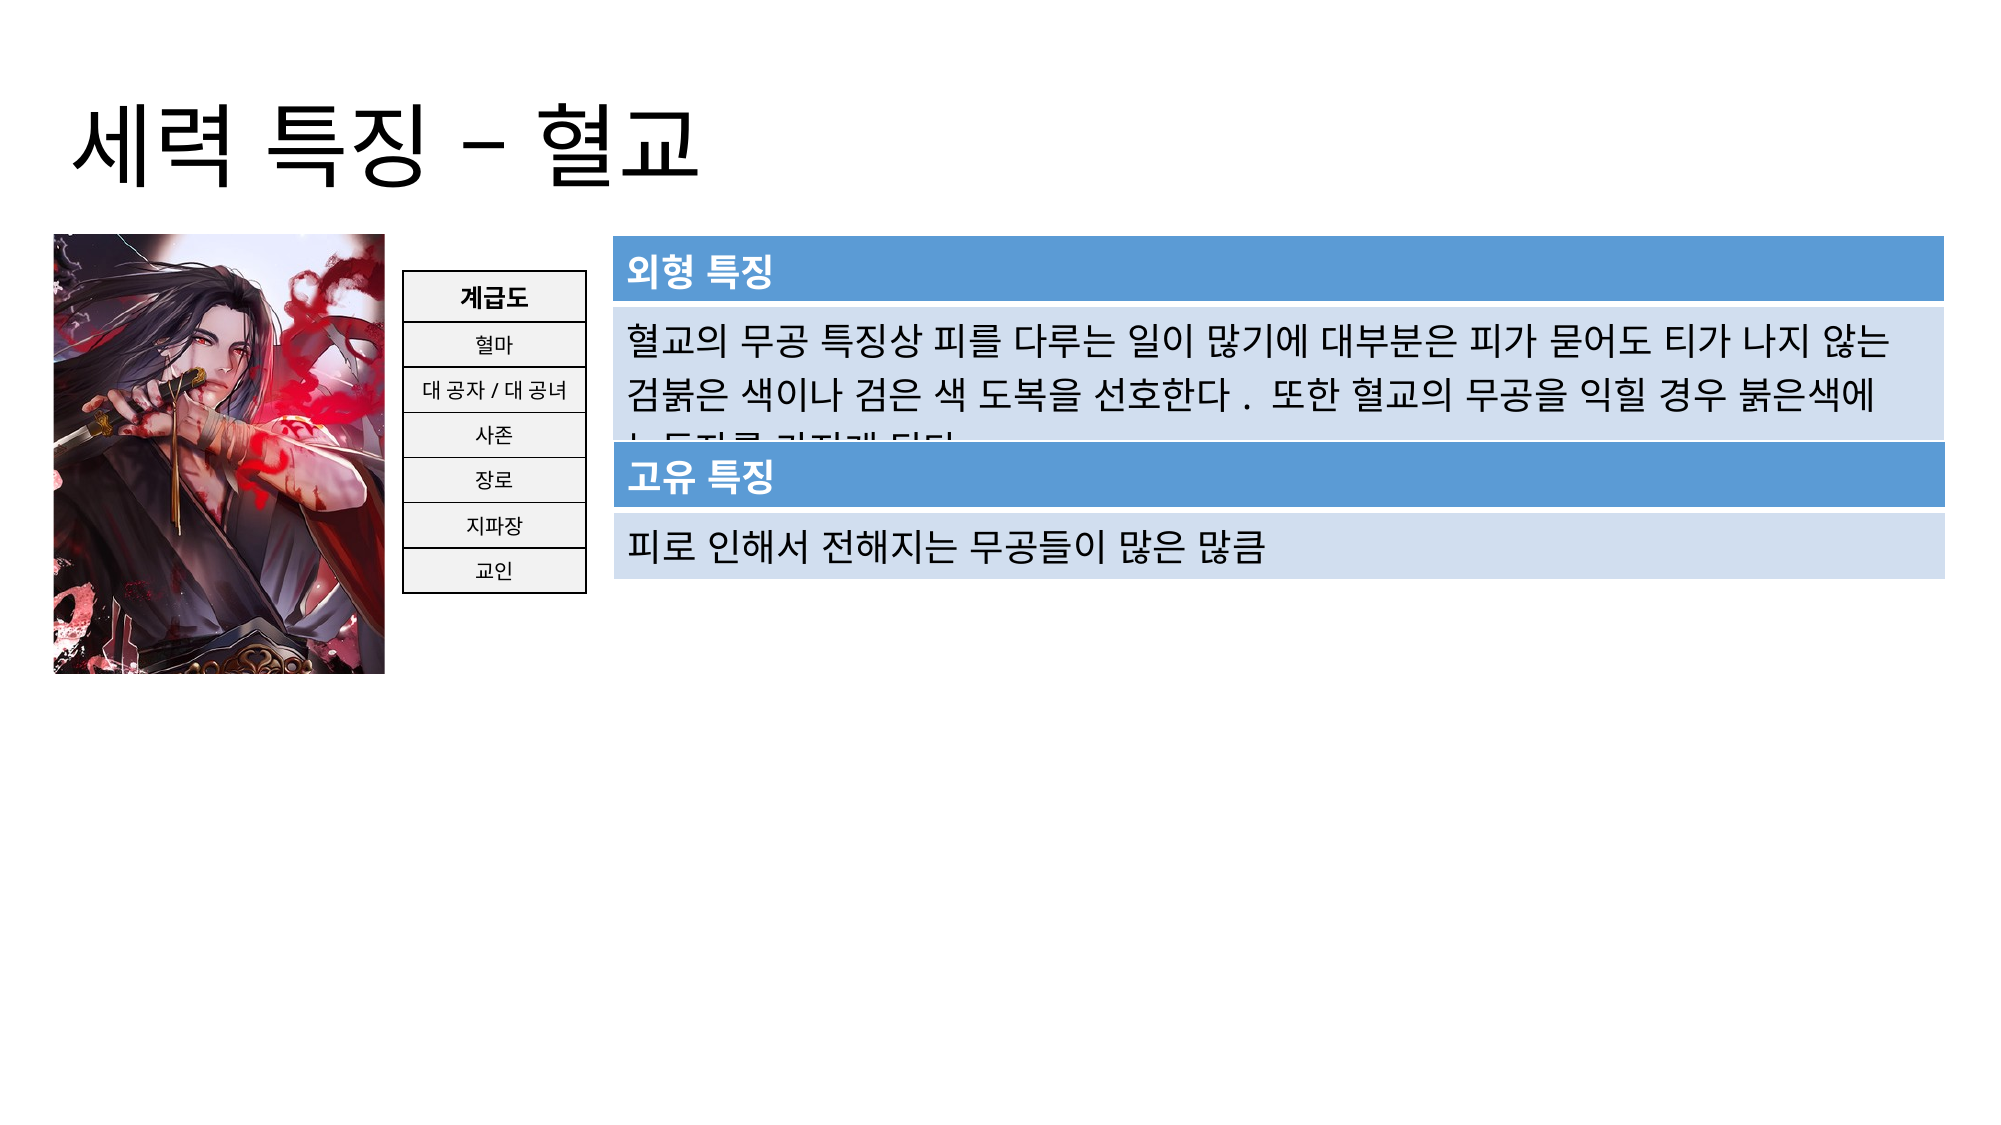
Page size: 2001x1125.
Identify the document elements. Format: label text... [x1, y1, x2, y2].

table_cell 장로 [404, 458, 585, 502]
table_cell 지파장 [404, 503, 585, 547]
picture [53, 234, 385, 674]
table_cell 사존 [404, 413, 585, 457]
table_header 계급도 [404, 272, 585, 321]
table_header 외형 특징 [613, 236, 1944, 301]
table_cell 피로 인해서 전해지는 무공들이 많은 많큼 [614, 513, 1945, 579]
table_cell 혈마 [404, 323, 585, 366]
table_header 고유 특징 [614, 442, 1945, 507]
table_cell 대 공자/대 공녀 [404, 368, 585, 412]
table_cell 혈교의 무공 특징상 피를 다루는 일이 많기에 대부분은 피가 묻어도 티가 나지 않는 검붉은 색이나 검은 색 도복을 선호한다. 또한 혈교의 무공을 익힐 경우 붉은색에 눈동자를 가지게 된다. [613, 307, 1944, 440]
title 세력 특징 – 혈교 [55, 62, 1945, 239]
table_cell 교인 [404, 549, 585, 592]
